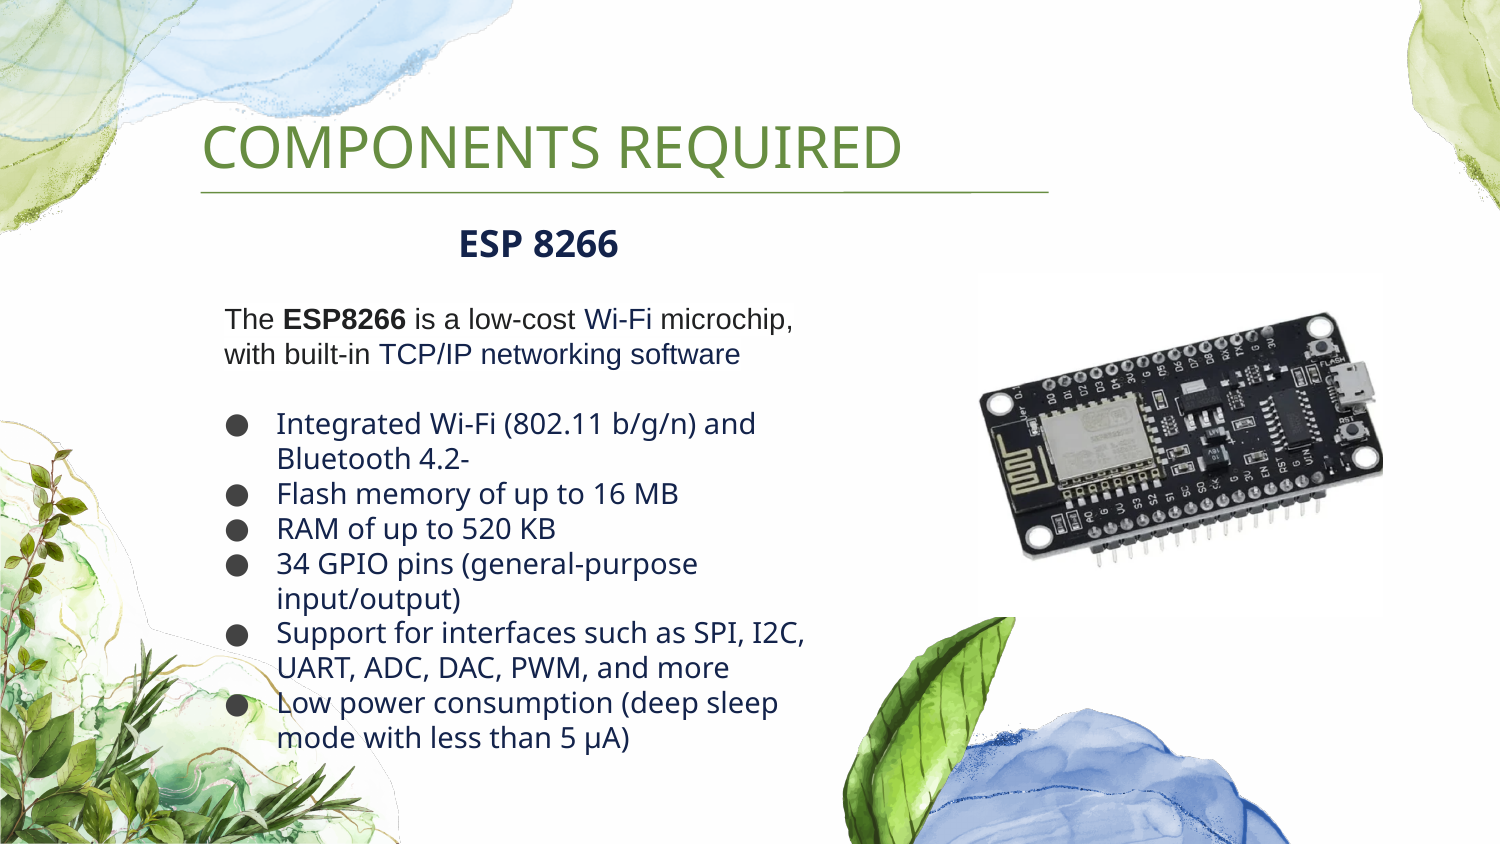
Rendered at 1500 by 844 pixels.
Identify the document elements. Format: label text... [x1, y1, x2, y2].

list ESP 8266 The ESP8266 is a low-cost Wi-Fi microchip, with built-in TCP/IP networking software Integrated Wi-Fi (802.11 b/g/n) and Bluetooth 4.2- Flash memory of up to 16 MB RAM of up to 520 KB 34 GPIO pins (general-purpose input/output) Support for interfaces such as SPI, I2C, UART, ADC, DAC, PWM, and more Low power consumption (deep sleep mode with less than 5 μA) [186, 205, 868, 656]
picture [725, 0, 1500, 844]
title COMPONENTS REQUIRED [186, 87, 1033, 193]
picture [0, 0, 246, 294]
picture [0, 420, 401, 844]
